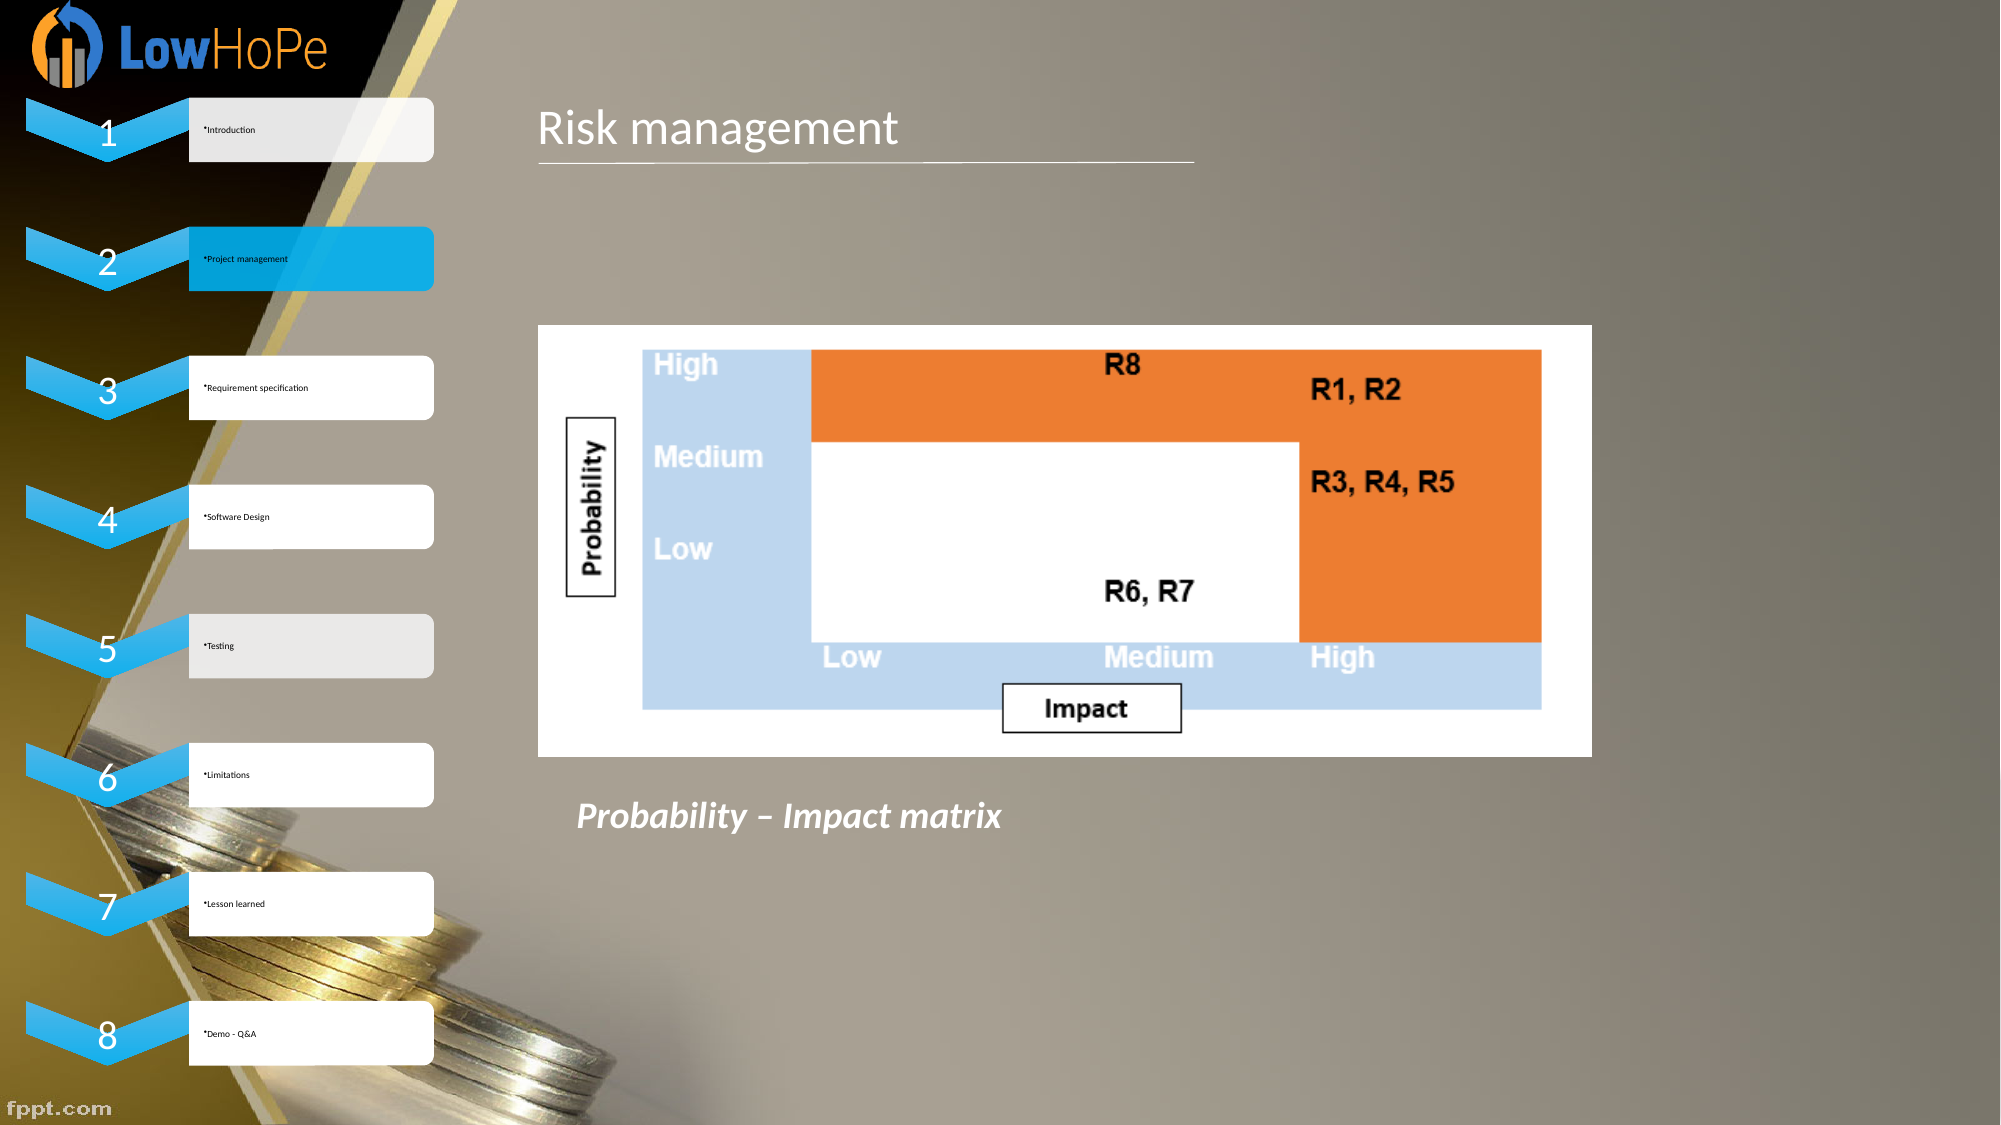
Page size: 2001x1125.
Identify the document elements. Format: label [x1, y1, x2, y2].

picture [0, 0, 2000, 1125]
text_box [25, 97, 434, 1066]
